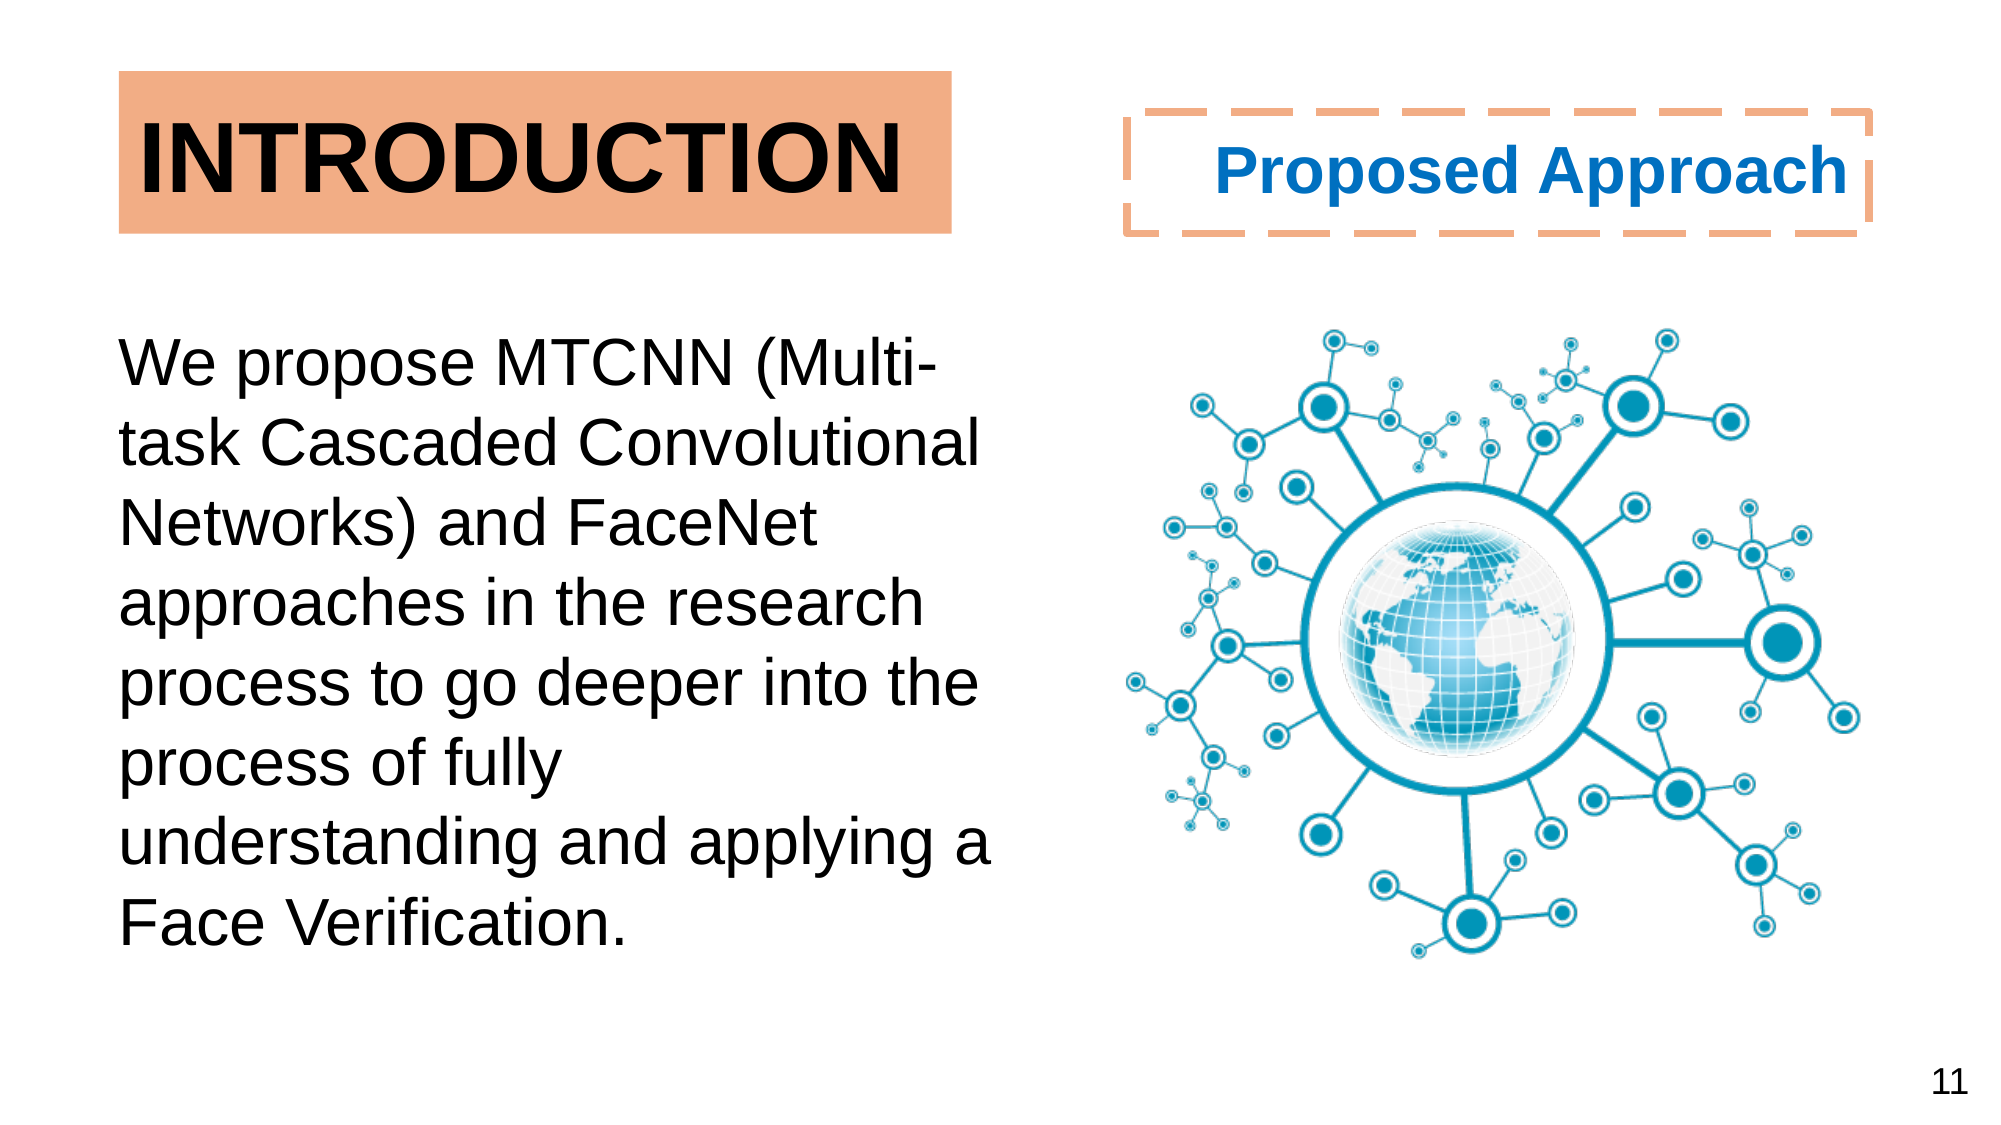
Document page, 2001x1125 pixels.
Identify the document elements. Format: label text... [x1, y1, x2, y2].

text_box We propose MTCNN (Multi-task Cascaded Convolutional Networks) and FaceNet approaches in the research process to go deeper into the process of fully understanding and applying a Face Verification. [103, 311, 1007, 966]
text_box 11 [1915, 1049, 2000, 1110]
picture [1114, 316, 1870, 961]
title Proposed Approach [1125, 110, 1871, 236]
subtitle INTRODUCTION [118, 71, 952, 234]
